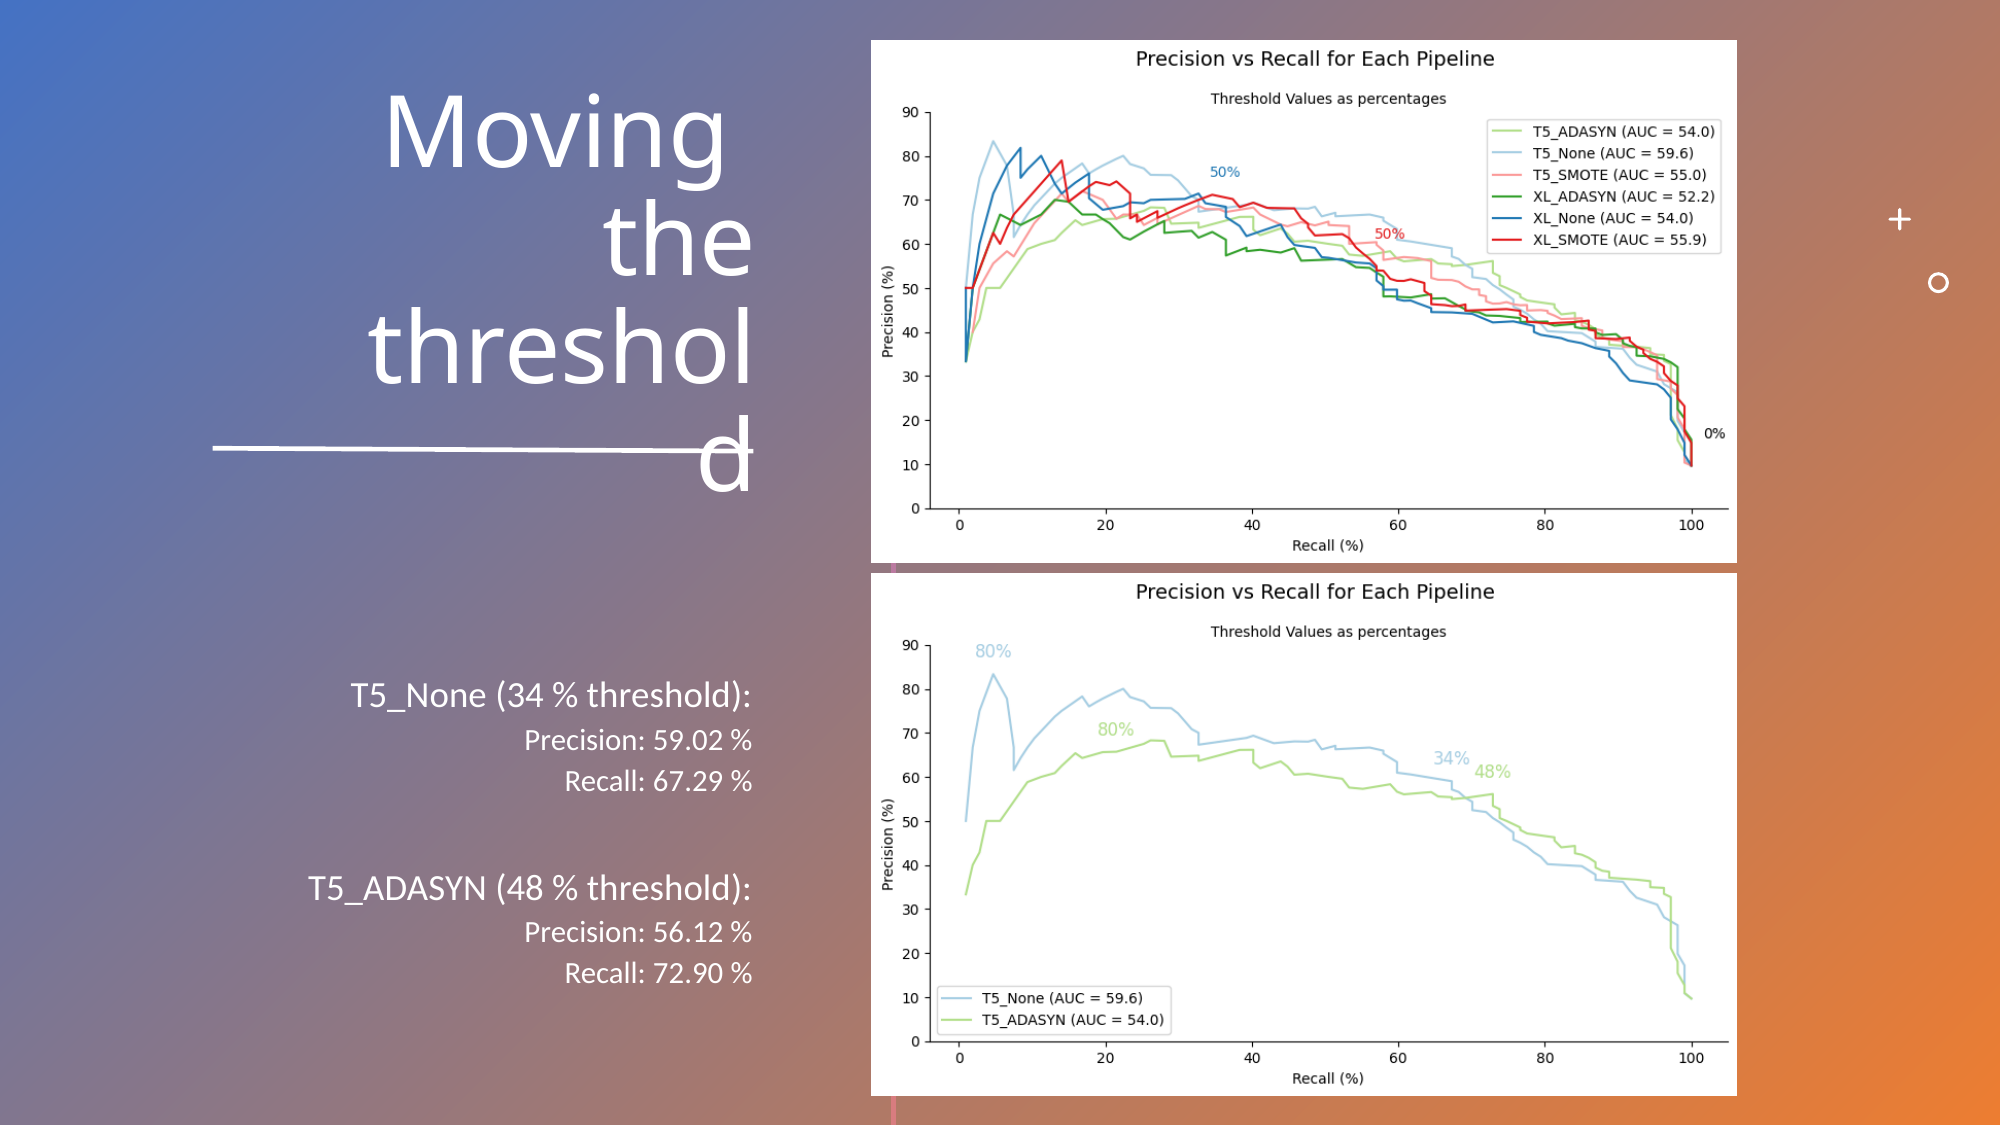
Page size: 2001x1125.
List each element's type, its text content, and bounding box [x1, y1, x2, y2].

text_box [212, 448, 754, 452]
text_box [1888, 207, 1949, 294]
list T5_None (34 % threshold): Precision: 59.02 % Recall: 67.29 % T5_ADASYN (48 % threshold): Precision: 56.12 % Recall: 72.90 % [103, 668, 769, 1001]
picture [871, 40, 1737, 563]
picture [871, 573, 1737, 1096]
title Moving the threshold [318, 74, 772, 447]
text_box [0, 0, 2000, 1125]
